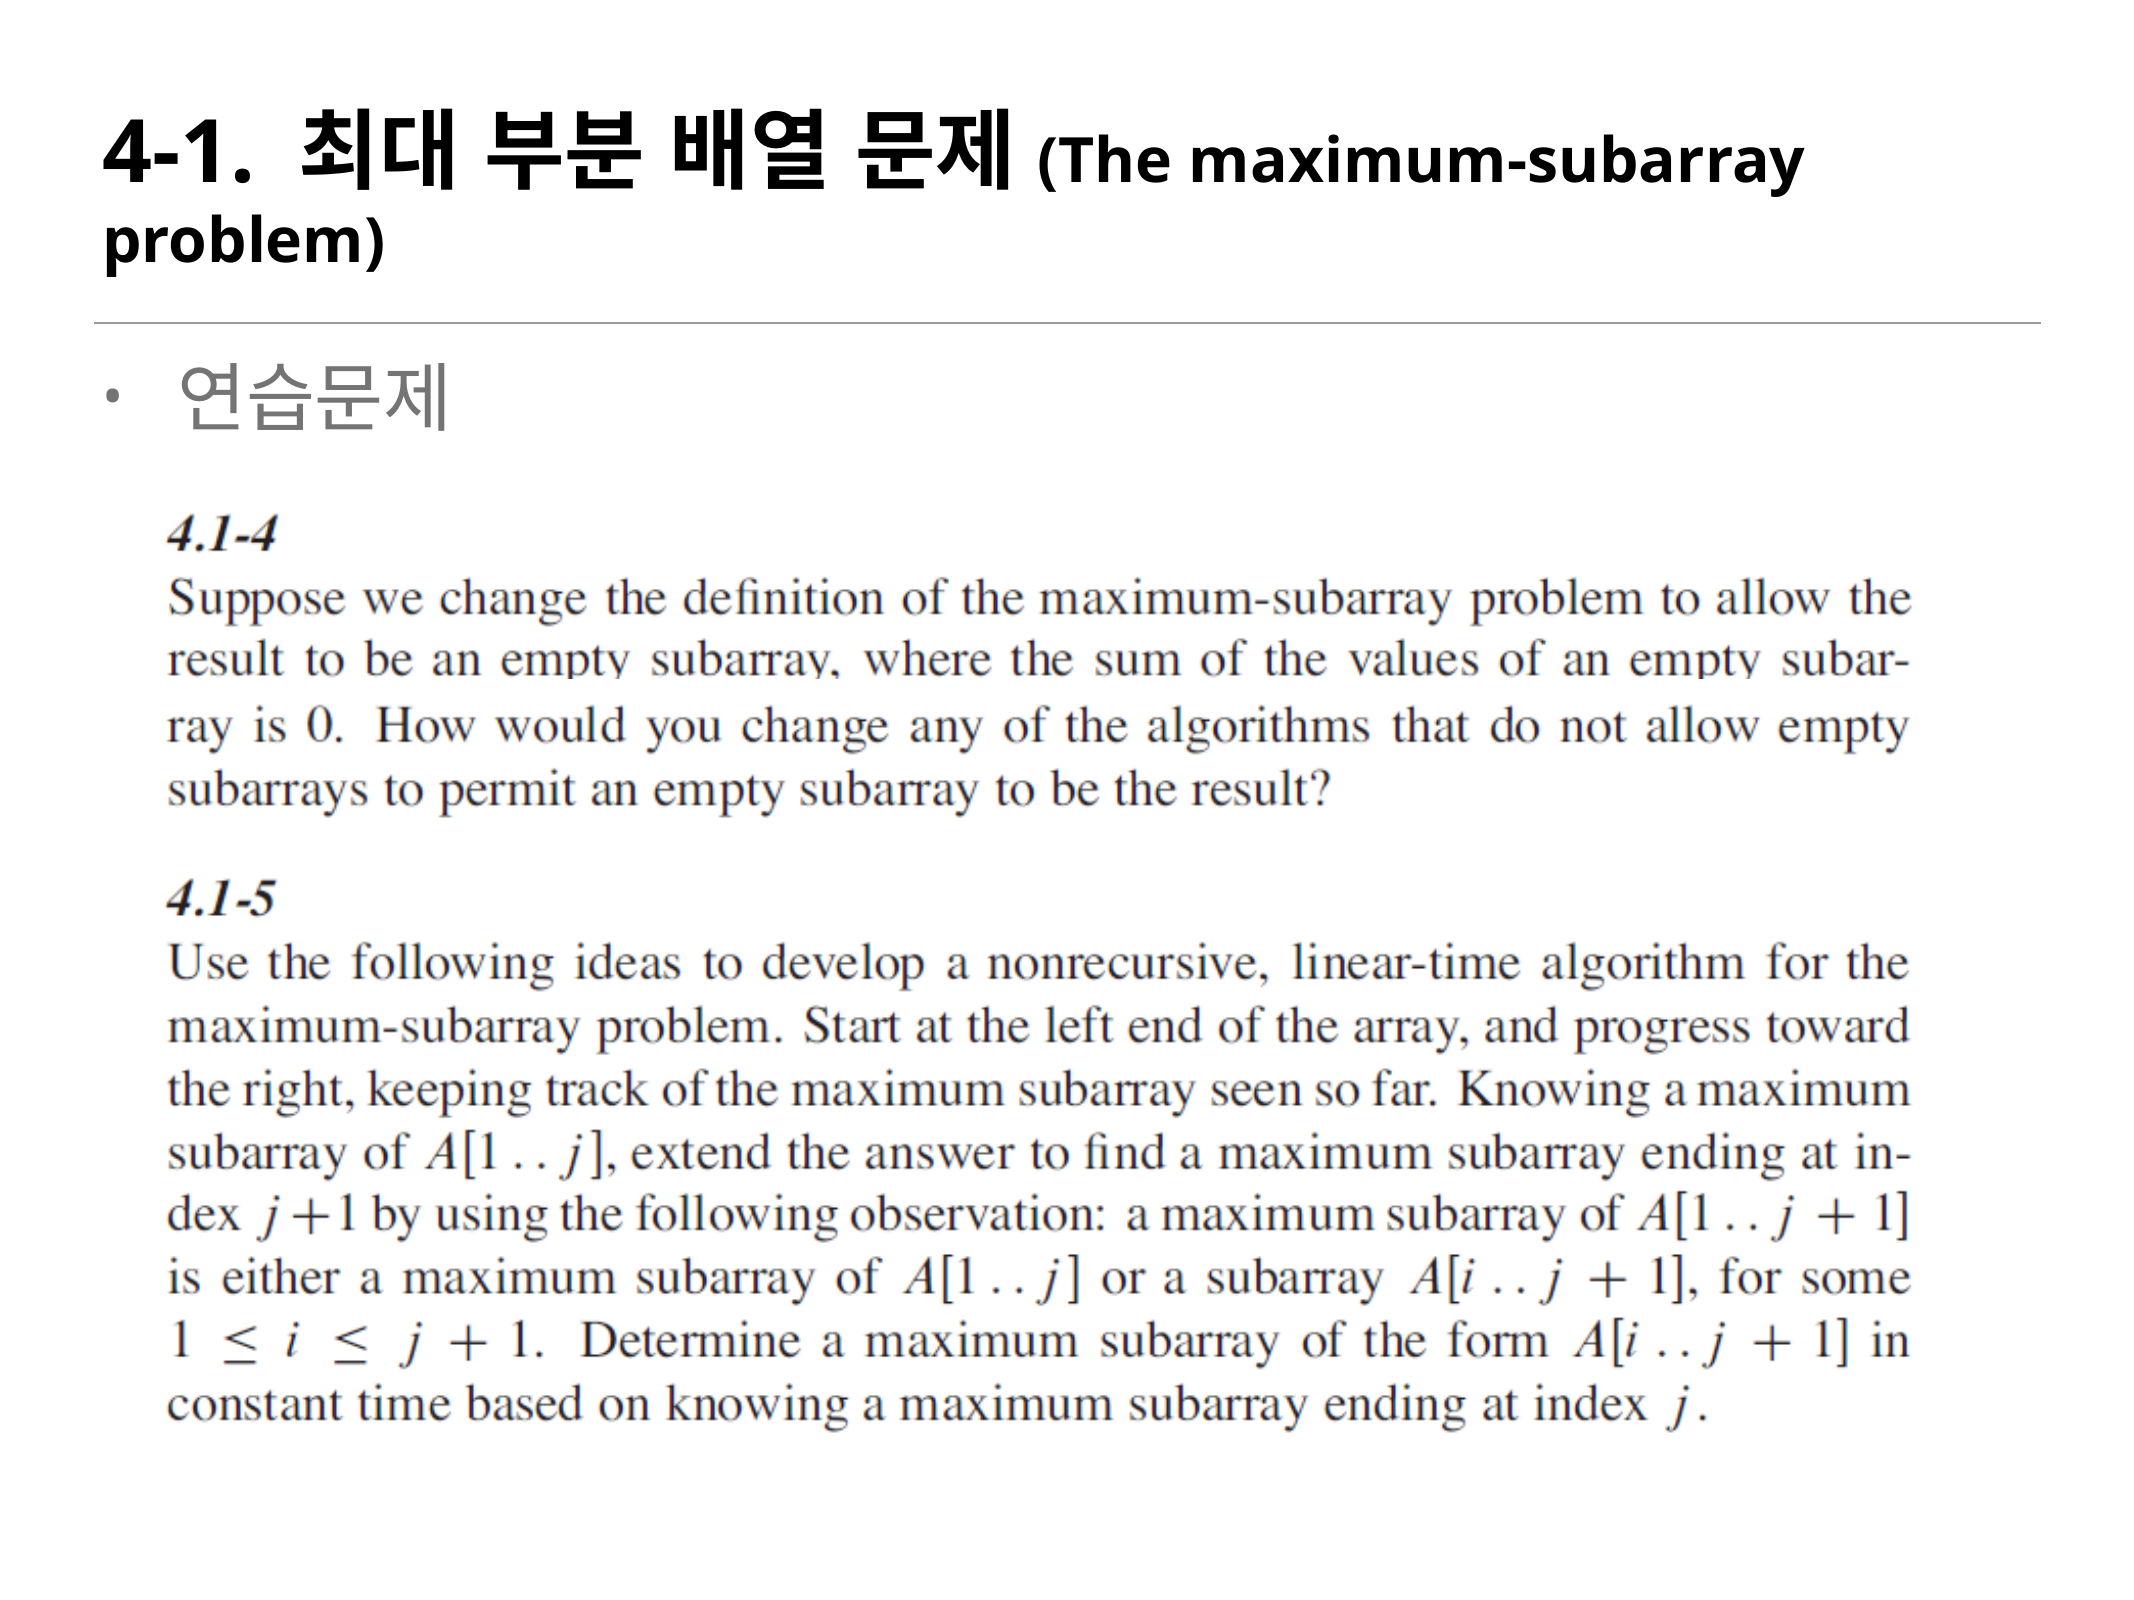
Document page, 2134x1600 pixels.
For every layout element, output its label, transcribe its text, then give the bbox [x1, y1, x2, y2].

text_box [124, 497, 1957, 1492]
text_box 연습문제 [93, 341, 2040, 1600]
title 4-1. 최대 부분 배열 문제(The maximum-subarray problem) [93, 53, 2041, 284]
